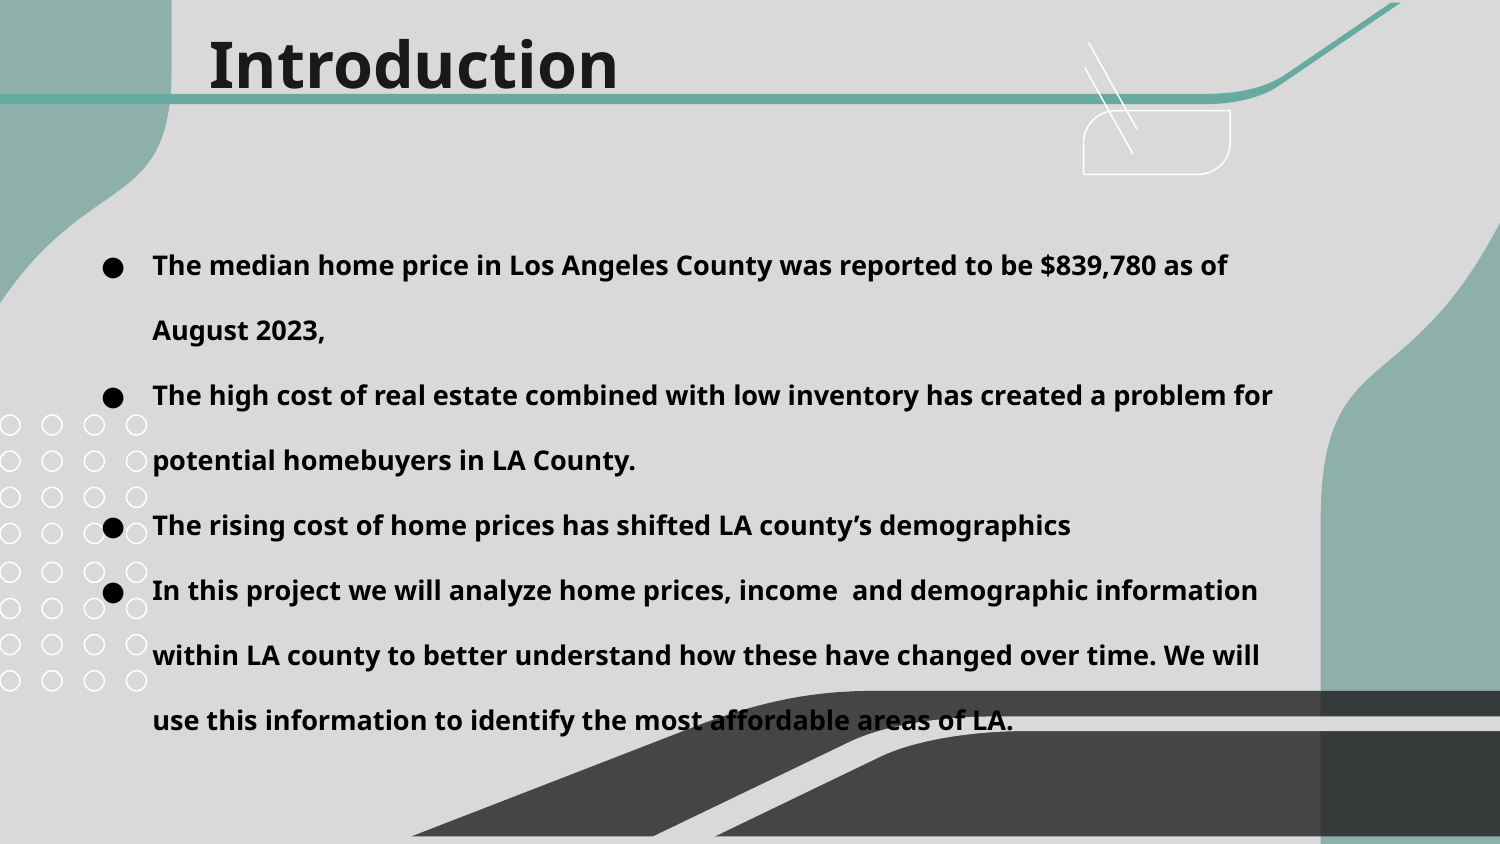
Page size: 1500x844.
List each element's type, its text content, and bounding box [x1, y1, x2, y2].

text_box The median home price in Los Angeles County was reported to be $839,780 as of August 2023, The high cost of real estate combined with low inventory has created a problem for potential homebuyers in LA County. The rising cost of home prices has shifted LA county’s demographics In this project we will analyze home prices, income and demographic information within LA county to better understand how these have changed over time. We will use this information to identify the most affordable areas of LA. [62, 201, 1321, 704]
text_box [1321, 222, 1500, 689]
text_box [0, 0, 1402, 105]
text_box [0, 414, 147, 692]
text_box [1074, 42, 1231, 175]
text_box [411, 690, 1500, 844]
text_box [0, 113, 169, 304]
